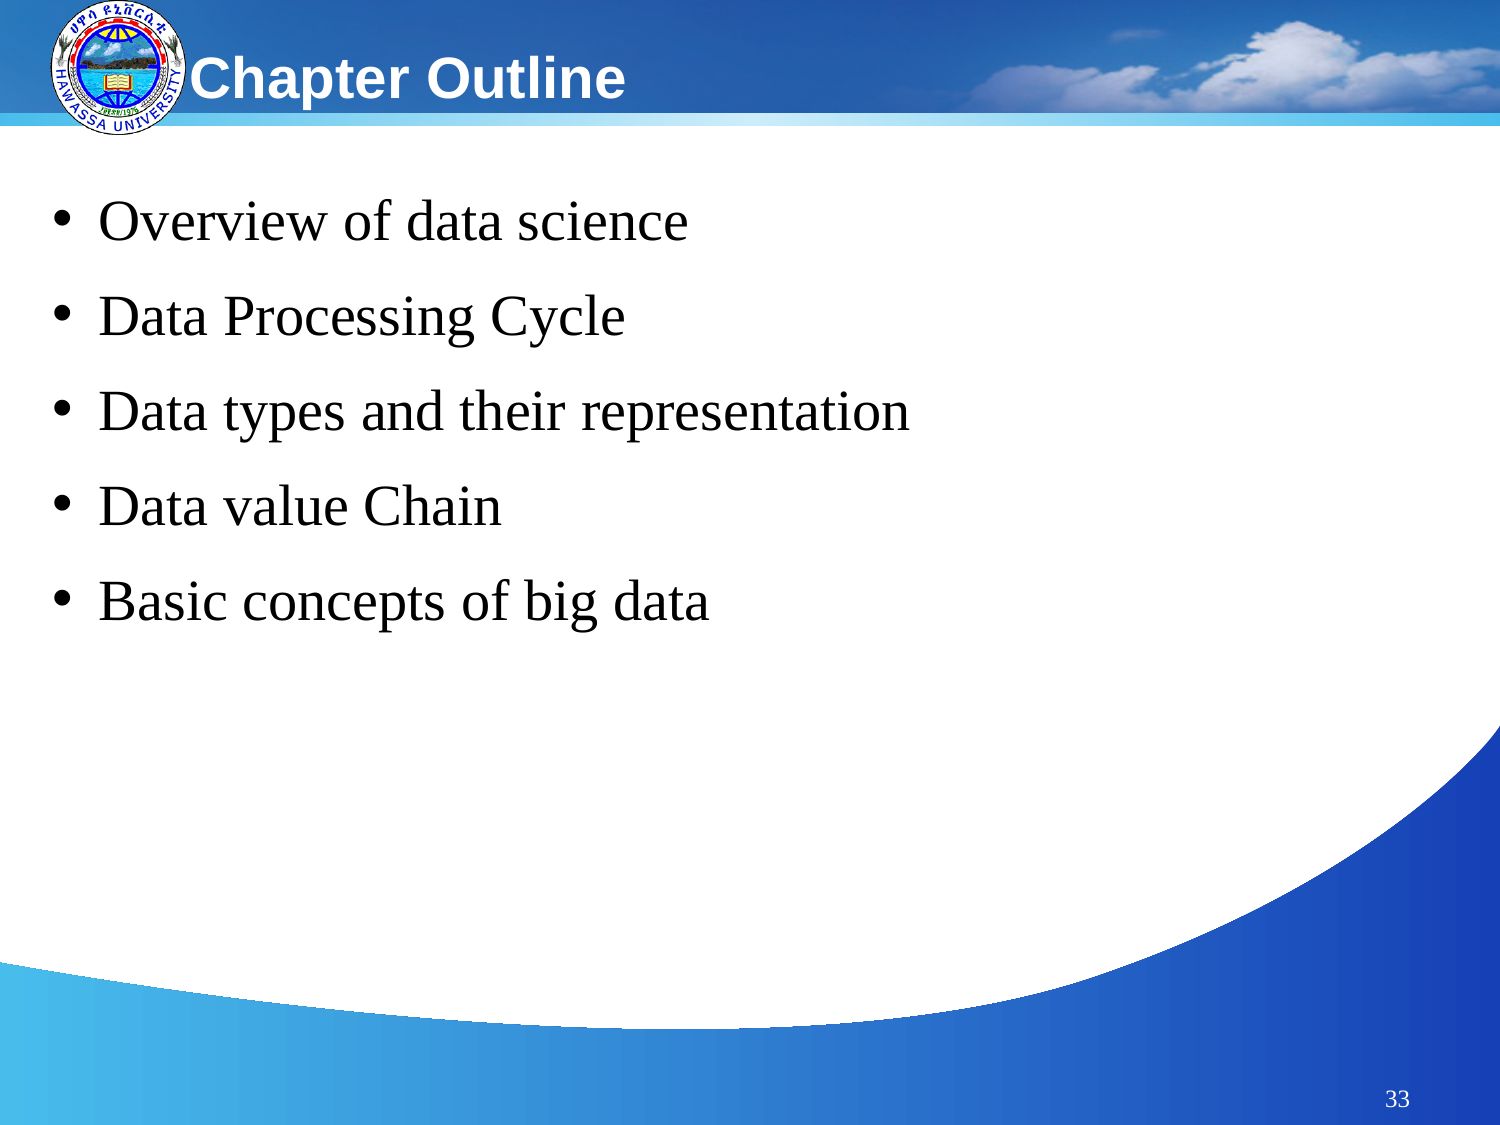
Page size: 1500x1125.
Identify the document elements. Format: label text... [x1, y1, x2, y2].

text_box Chapter Outline [174, 24, 1488, 125]
text_box Overview of data science Data Processing Cycle Data types and their representation Data value Chain Basic concepts of big data [37, 174, 1263, 698]
picture [0, 0, 1500, 135]
slide_number 33 [1074, 1074, 1425, 1103]
text_box [74, 147, 1425, 1009]
